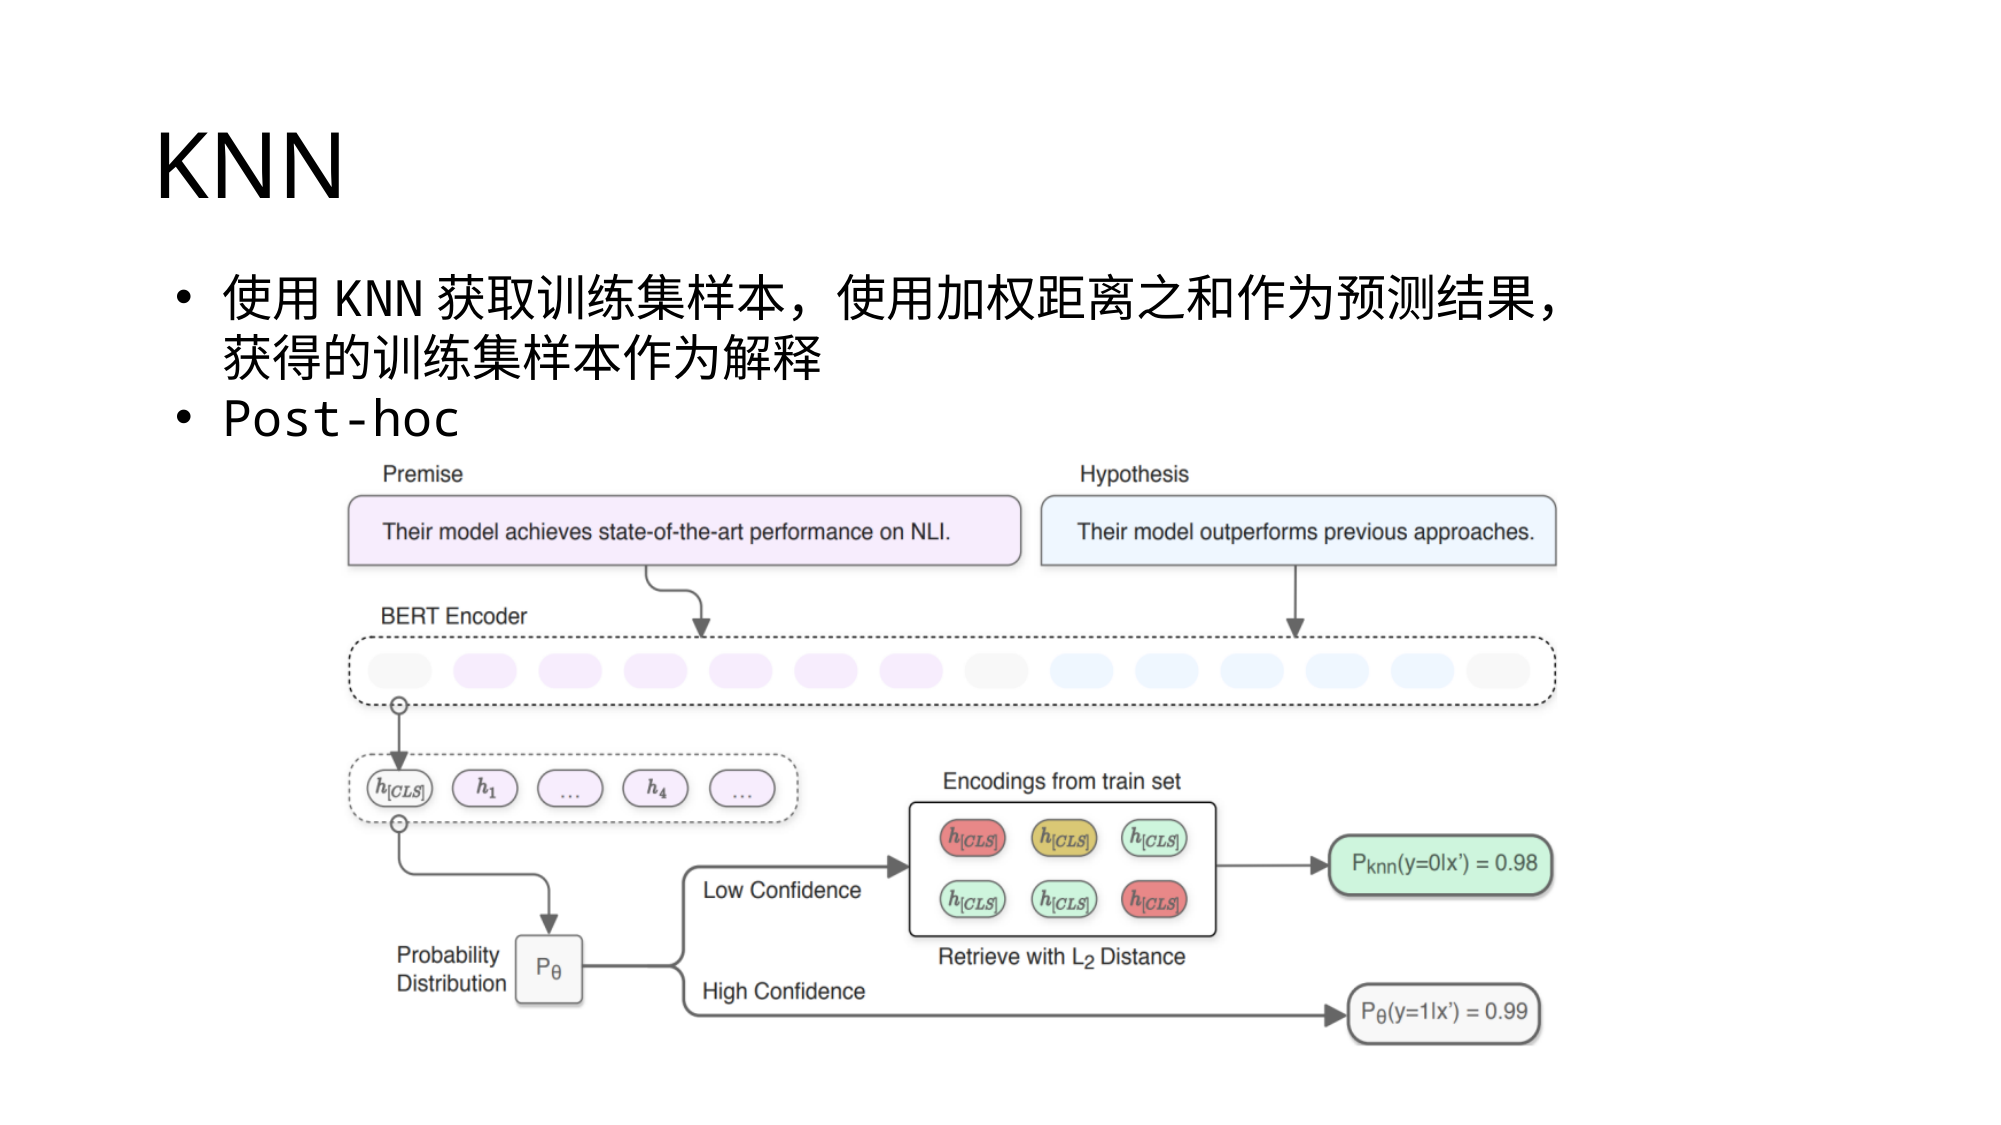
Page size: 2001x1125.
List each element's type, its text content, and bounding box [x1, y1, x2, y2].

text_box 使用KNN获取训练集样本，使用加权距离之和作为预测结果，获得的训练集样本作为解释 Post-hoc [160, 258, 1604, 454]
title KNN [137, 59, 1863, 278]
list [303, 429, 1594, 1066]
